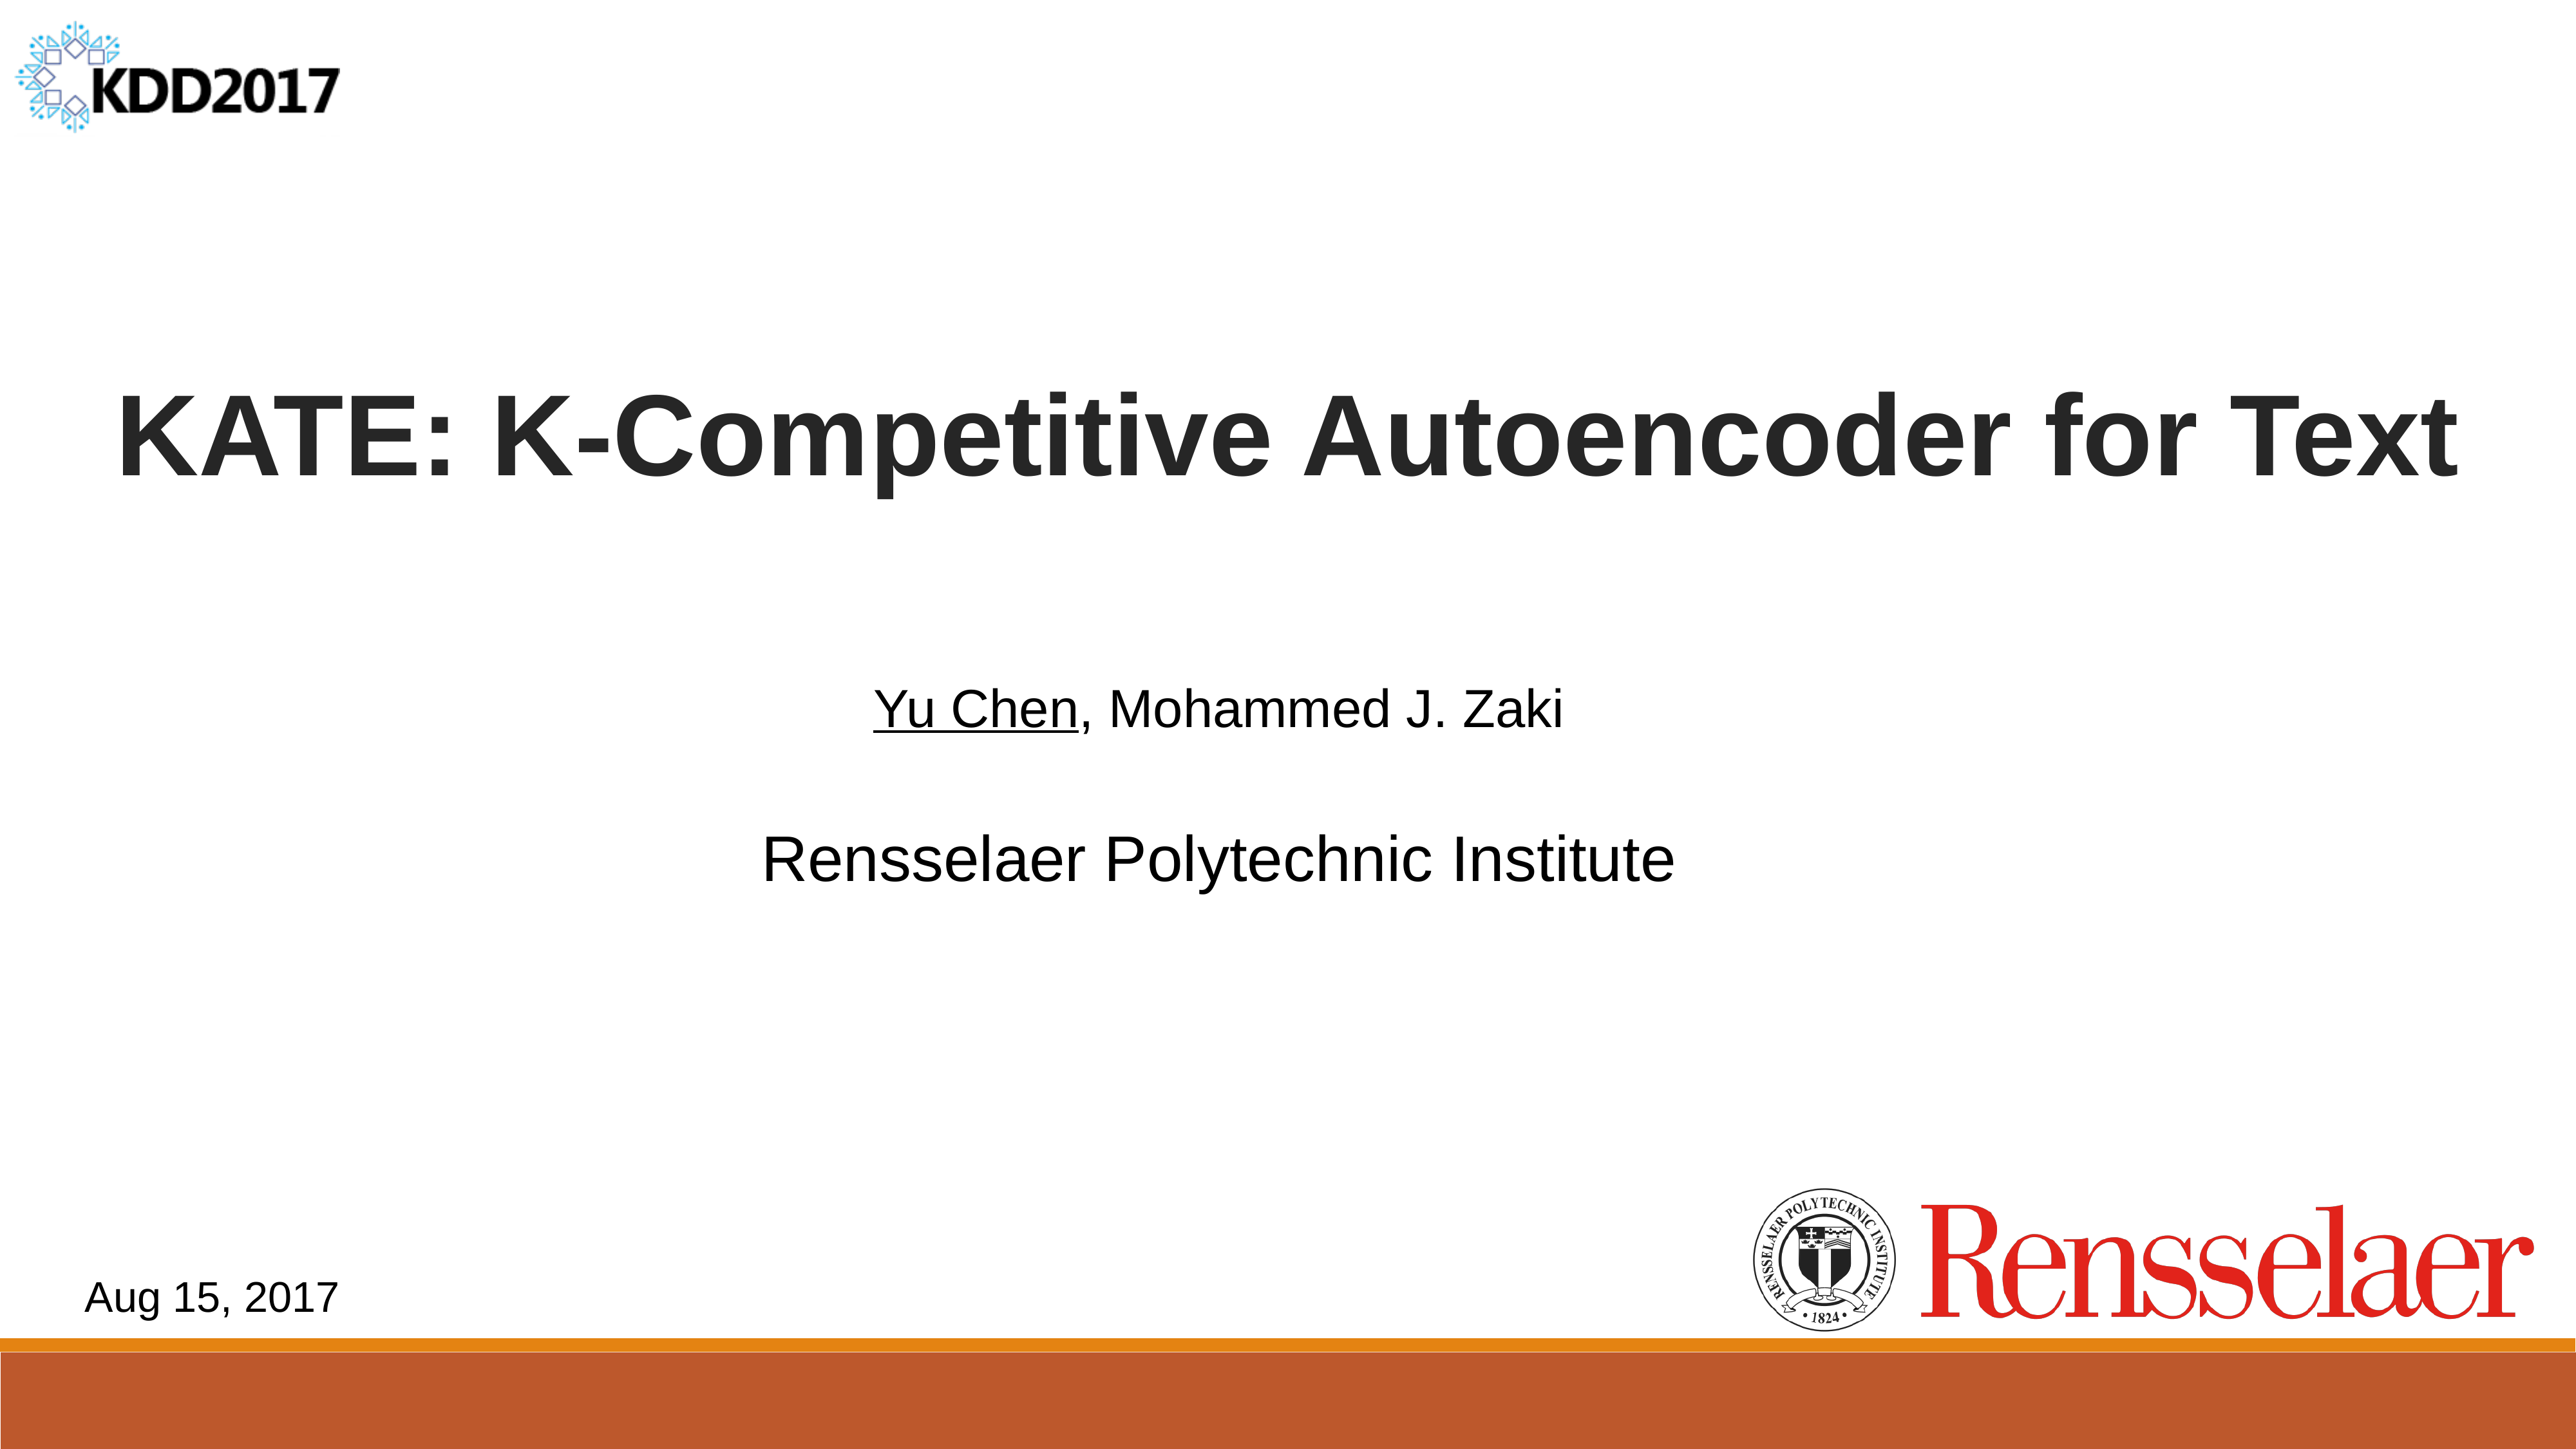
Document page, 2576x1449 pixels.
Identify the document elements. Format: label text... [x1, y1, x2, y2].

text_box KATE: K-Competitive Autoencoder for Text​ [106, 350, 2504, 509]
text_box Yu Chen, Mohammed J. Zaki [786, 663, 1652, 748]
text_box Rensselaer Polytechnic Institute [666, 807, 1772, 904]
picture [1751, 1184, 2535, 1335]
picture [14, 15, 341, 151]
text_box Aug 15, 2017 [75, 1260, 350, 1331]
